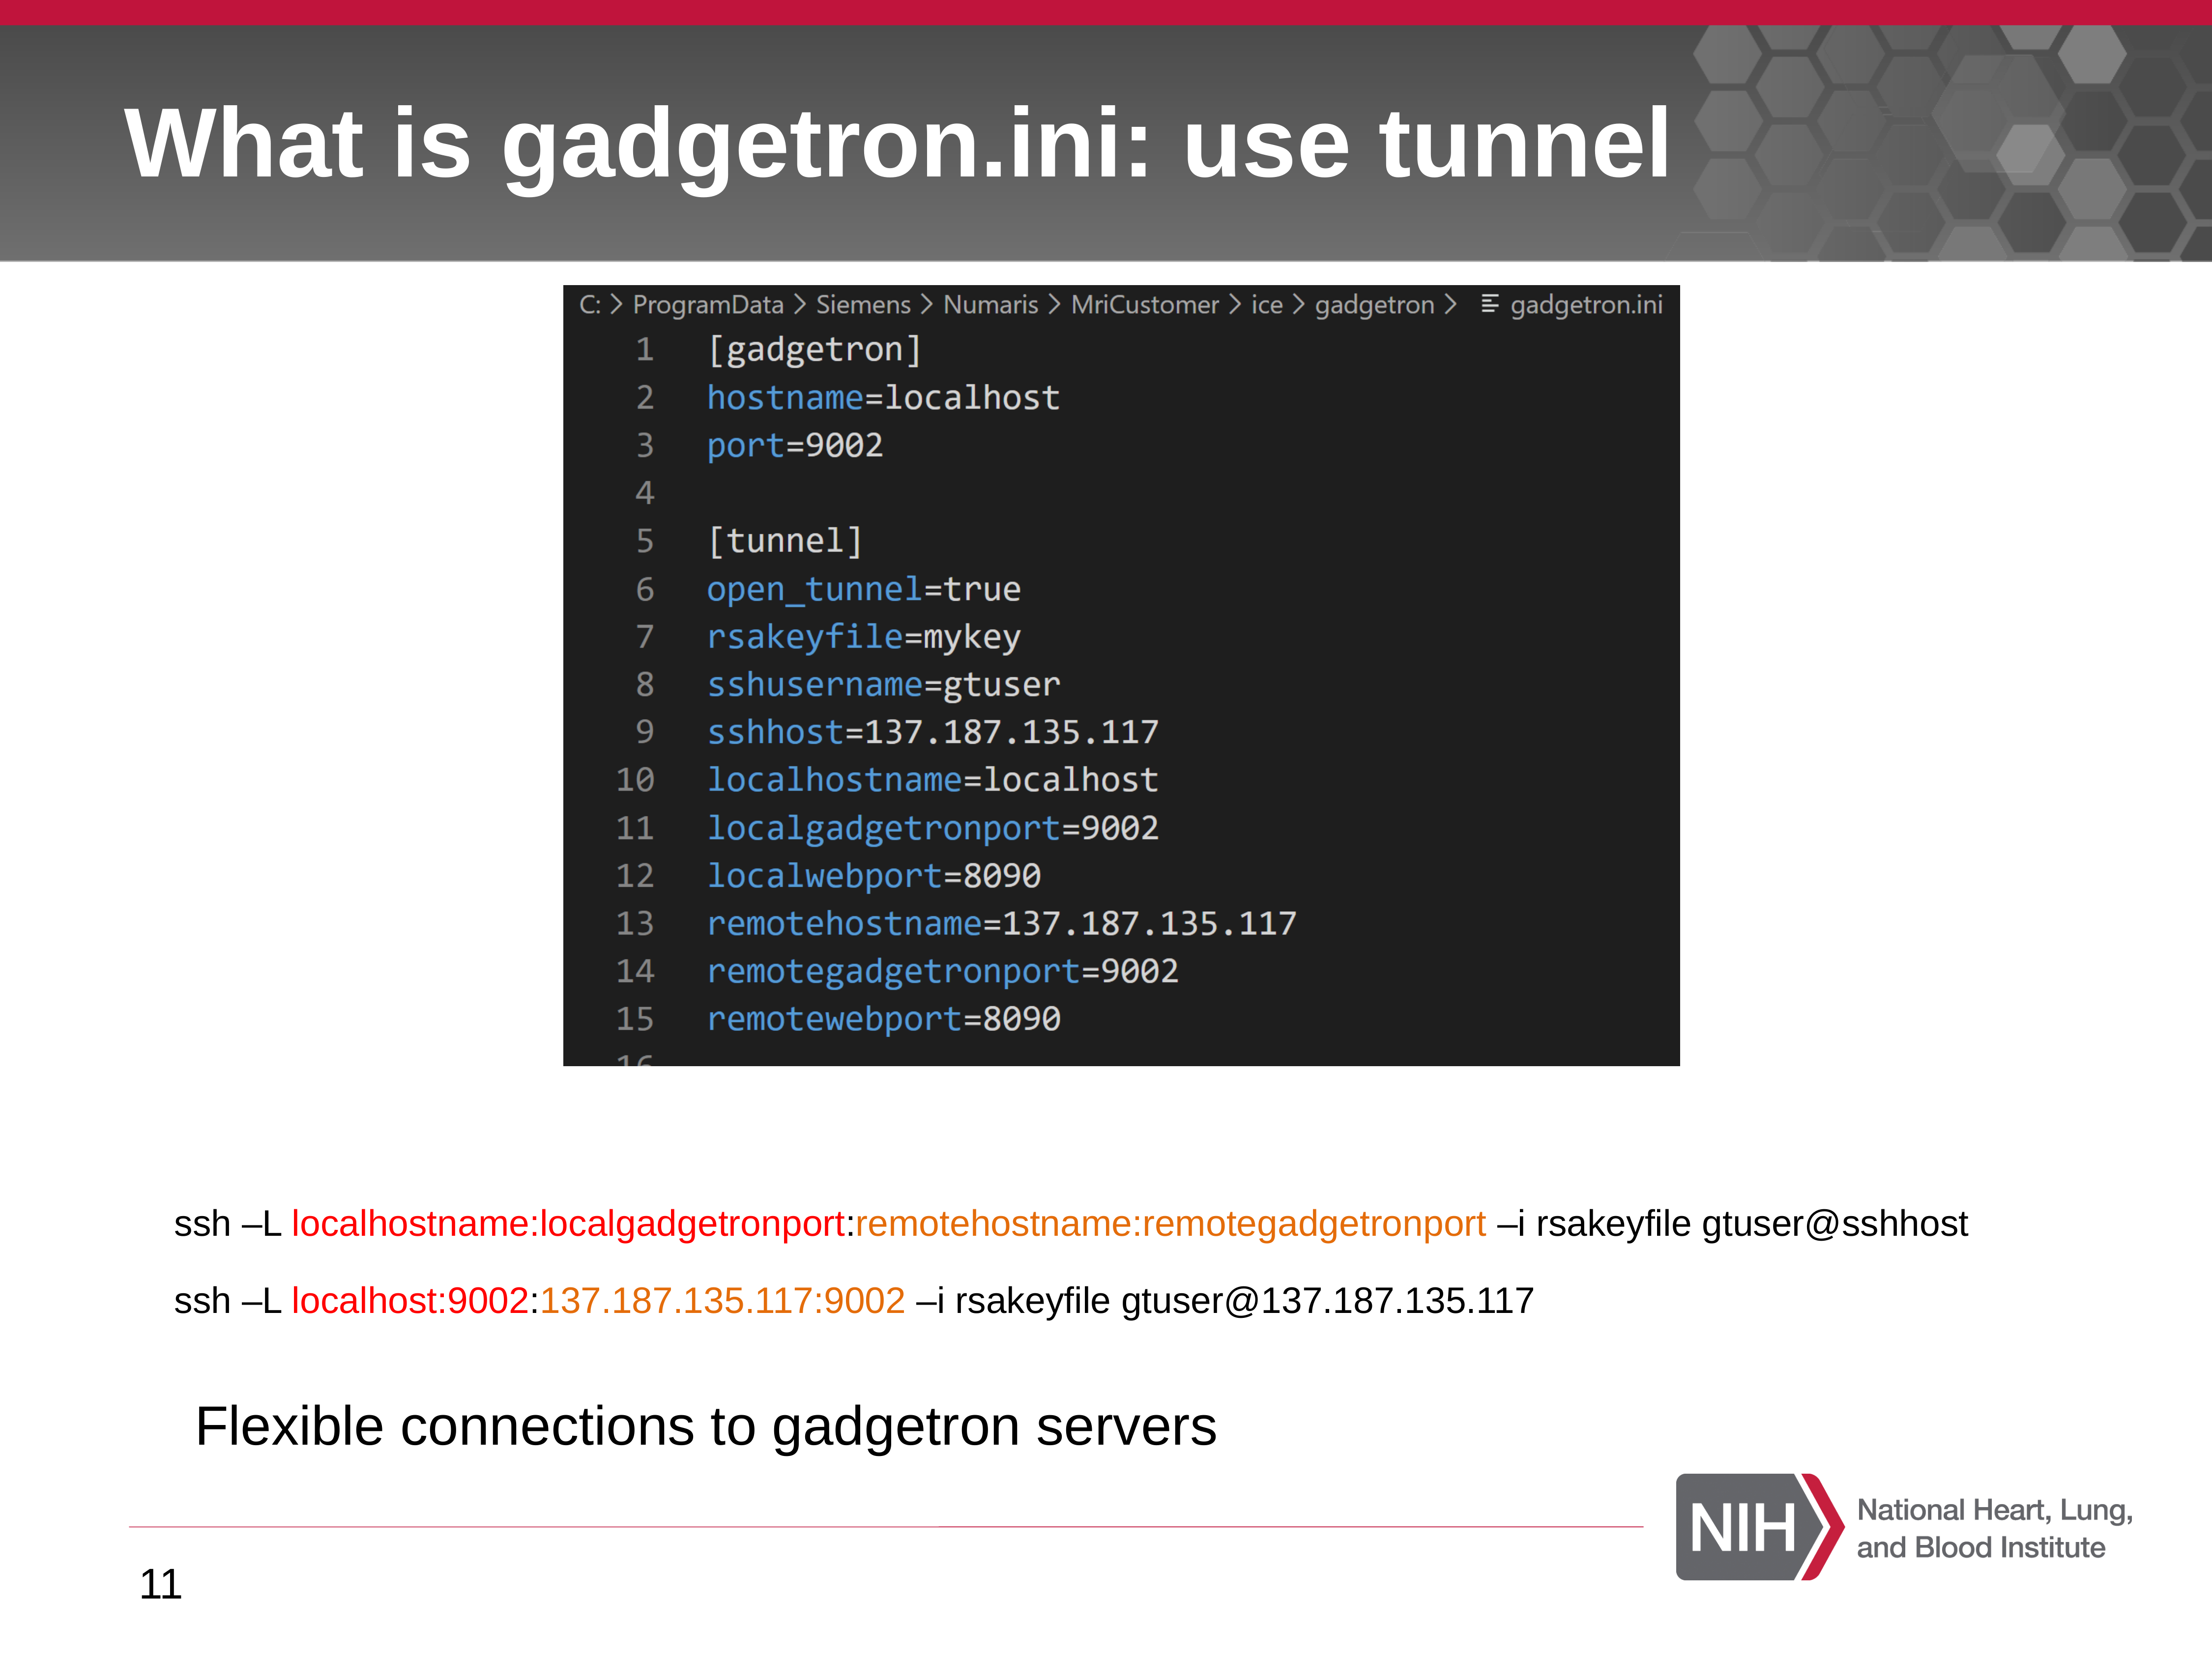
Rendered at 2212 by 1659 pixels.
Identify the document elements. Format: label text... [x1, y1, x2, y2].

text_box ssh –L localhostname:localgadgetronport:remotehostname:remotegadgetronport –i rsakeyfile gtuser@sshhost [167, 1195, 2125, 1247]
picture [563, 285, 1681, 1066]
title What is gadgetron.ini: use tunnel [102, 34, 2109, 240]
picture [1676, 1474, 2132, 1580]
text_box Flexible connections to gadgetron servers [187, 1386, 1760, 1460]
text_box ssh –L localhost:9002:137.187.135.117:9002 –i rsakeyfile gtuser@137.187.135.117 [167, 1272, 2125, 1324]
slide_number 11 [116, 1544, 259, 1635]
picture [0, 26, 2212, 262]
